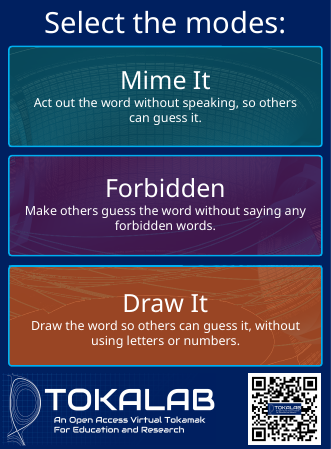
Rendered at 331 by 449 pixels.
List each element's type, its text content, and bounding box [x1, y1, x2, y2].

text_box [0, 0, 331, 449]
picture [10, 268, 320, 364]
picture [10, 157, 320, 254]
picture [248, 372, 321, 446]
text_box Select the modes: [4, 0, 327, 47]
picture [11, 48, 320, 145]
picture [1, 373, 217, 447]
